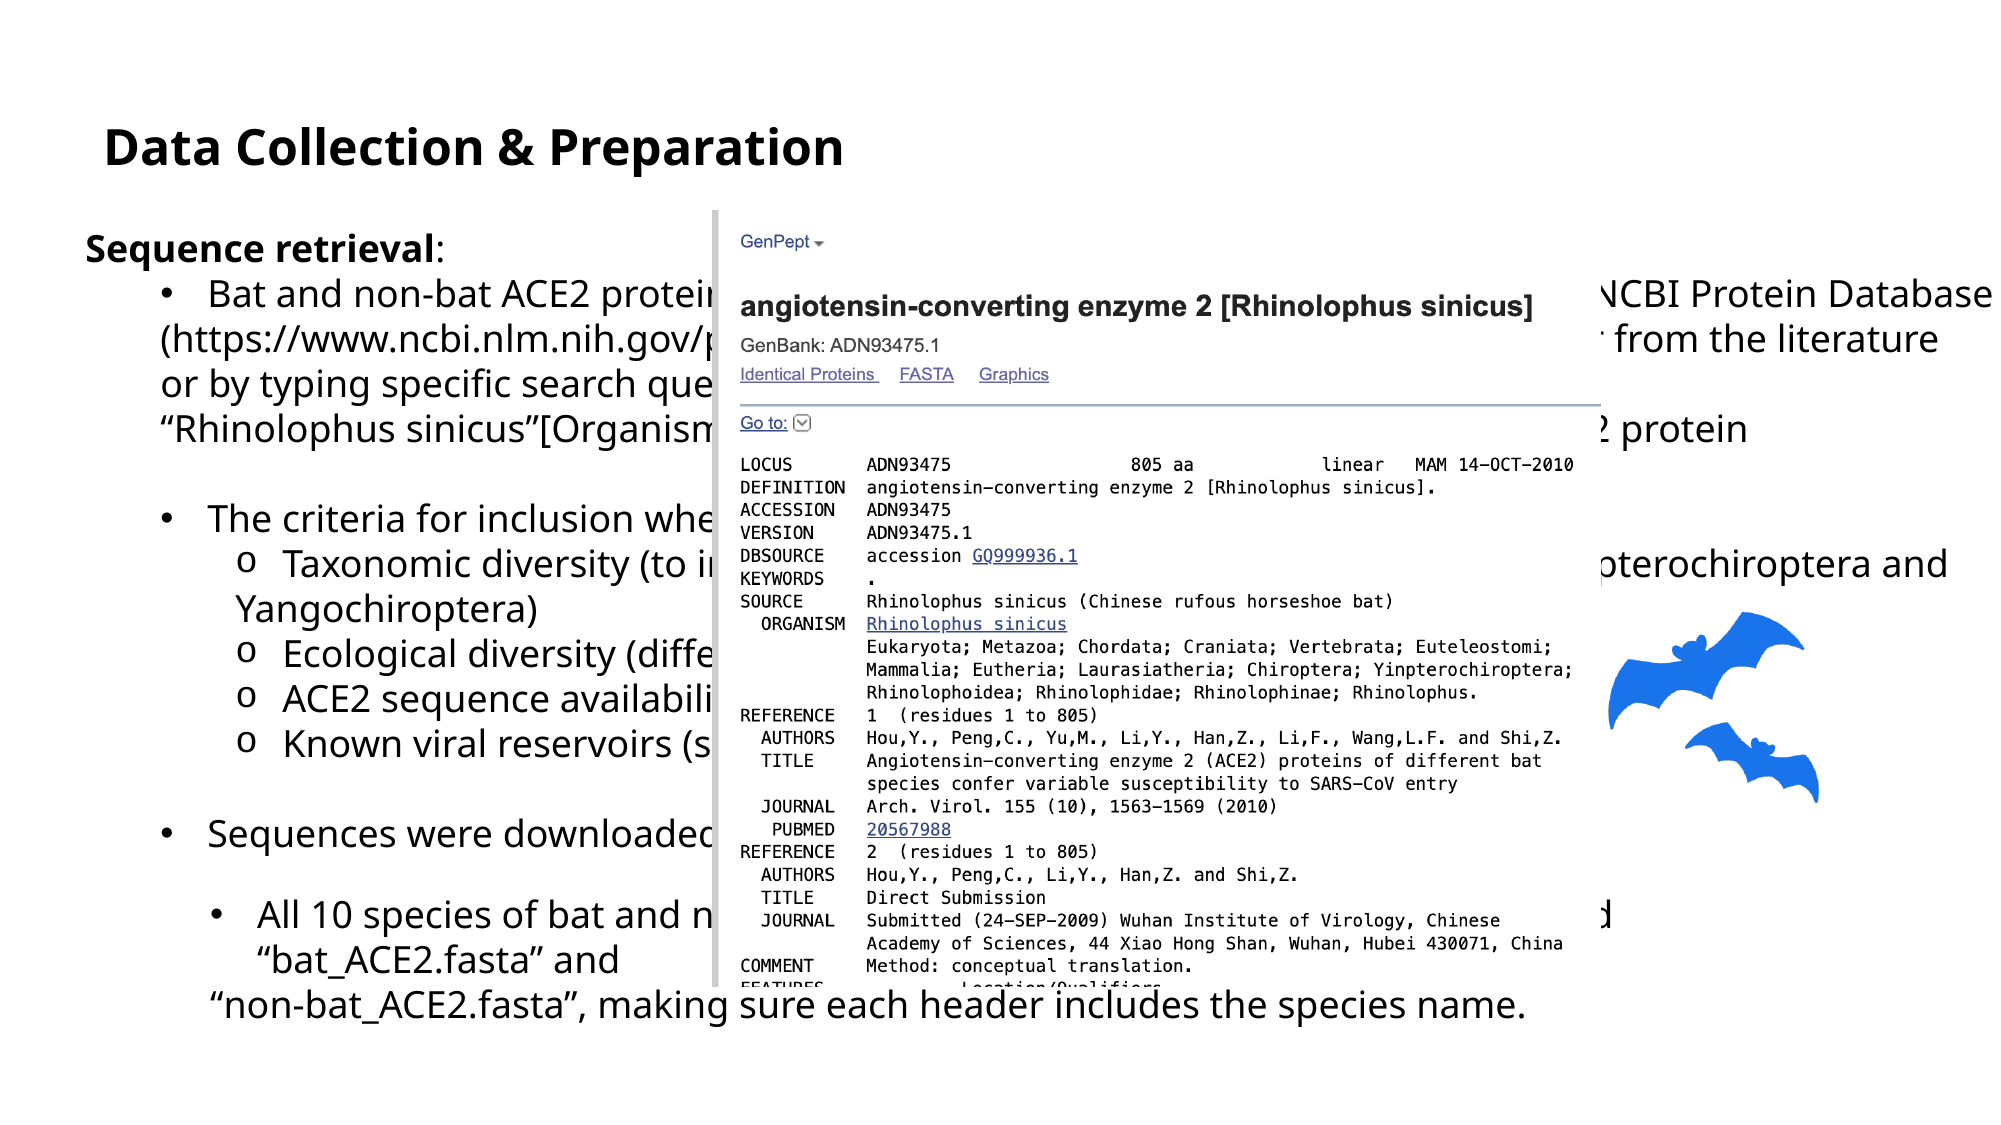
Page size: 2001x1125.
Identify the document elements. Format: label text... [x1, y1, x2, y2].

text_box All 10 species of bat and non-bats were combined into two single files named “bat_ACE2.fasta” and “non-bat_ACE2.fasta”, making sure each header includes the species name. [120, 883, 1911, 1034]
text_box Sequence retrieval: Bat and non-bat ACE2 protein sequences (10 each) were downloaded from the NCBI Protein Database (https://www.ncbi.nlm.nih.gov/protein) by either using a known accession number from the literature or by typing specific search queries such as: “Rhinolophus sinicus”[Organism] AND ACE2 to filter for a specific species and ACE2 protein The criteria for inclusion when choosing the species were: Taxonomic diversity (to include species from both major bat suborders: Yinpterochiroptera and Yangochiroptera) Ecological diversity (different diets, habitats, behaviors) ACE2 sequence availability Known viral reservoirs (species linked to SARS-related viruses) Sequences were downloaded in FASTA format [1601, 217, 2000, 908]
text_box Data Collection & Preparation [88, 108, 861, 183]
text_box Sequence retrieval: Bat and non-bat ACE2 protein sequences (10 each) were downloaded from the NCBI Protein Database (https://www.ncbi.nlm.nih.gov/protein) by either using a known accession number from the literature or by typing specific search queries such as: “Rhinolophus sinicus”[Organism] AND ACE2 to filter for a specific species and ACE2 protein The criteria for inclusion when choosing the species were: Taxonomic diversity (to include species from both major bat suborders: Yinpterochiroptera and Yangochiroptera) Ecological diversity (different diets, habitats, behaviors) ACE2 sequence availability Known viral reservoirs (species linked to SARS-related viruses) Sequences were downloaded in FASTA format [70, 217, 712, 908]
picture [712, 210, 1827, 987]
